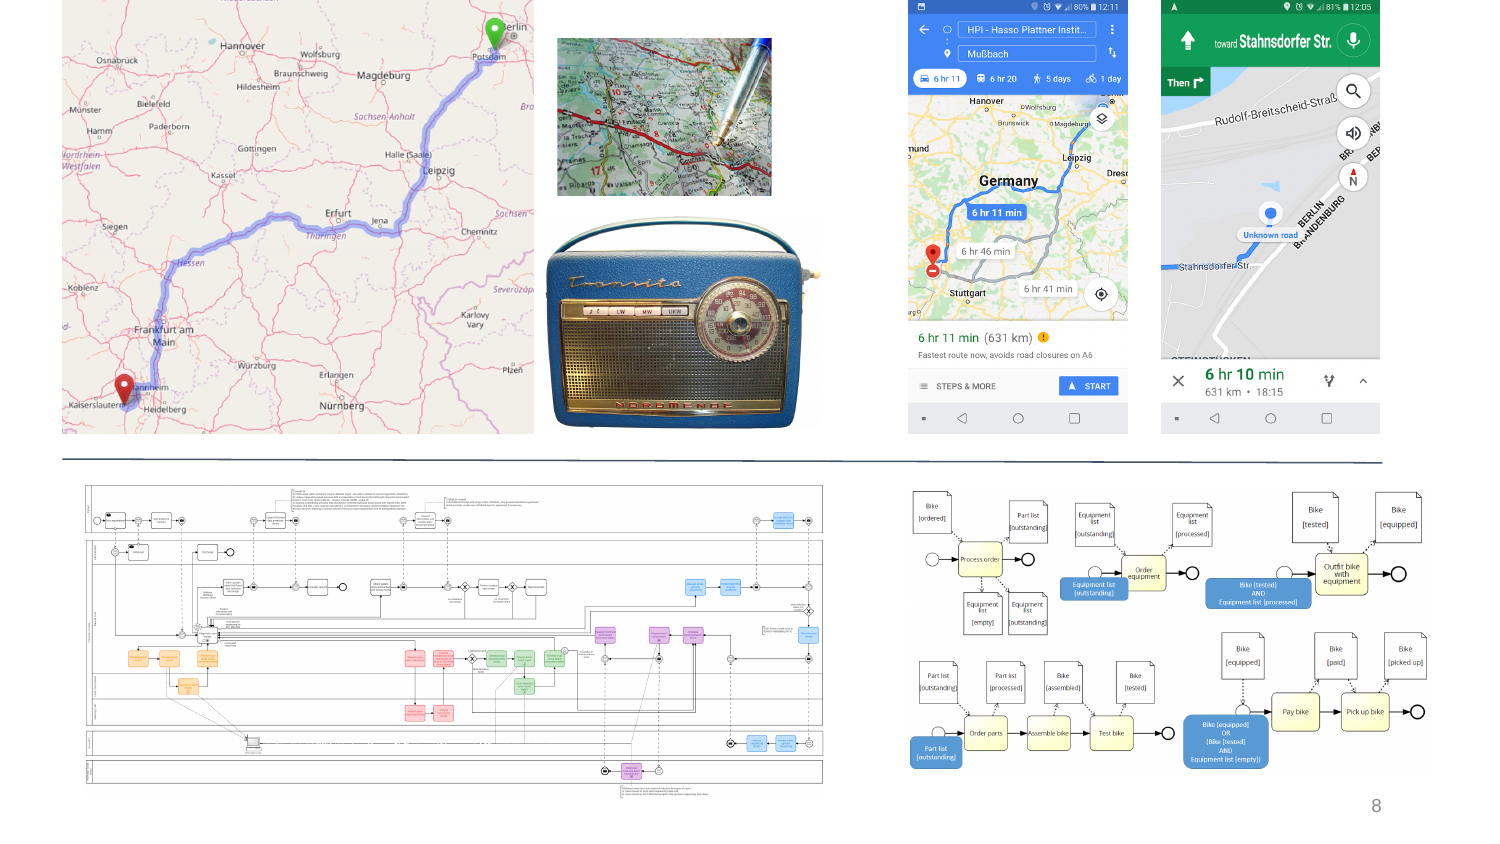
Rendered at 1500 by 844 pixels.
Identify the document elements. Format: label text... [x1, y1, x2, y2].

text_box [62, 459, 1383, 463]
picture [1160, 0, 1380, 434]
picture [84, 484, 824, 799]
slide_number 8 [1059, 782, 1397, 827]
picture [545, 216, 821, 429]
picture [557, 38, 772, 196]
picture [908, 484, 1430, 774]
picture [908, 0, 1128, 434]
picture [62, 0, 534, 434]
